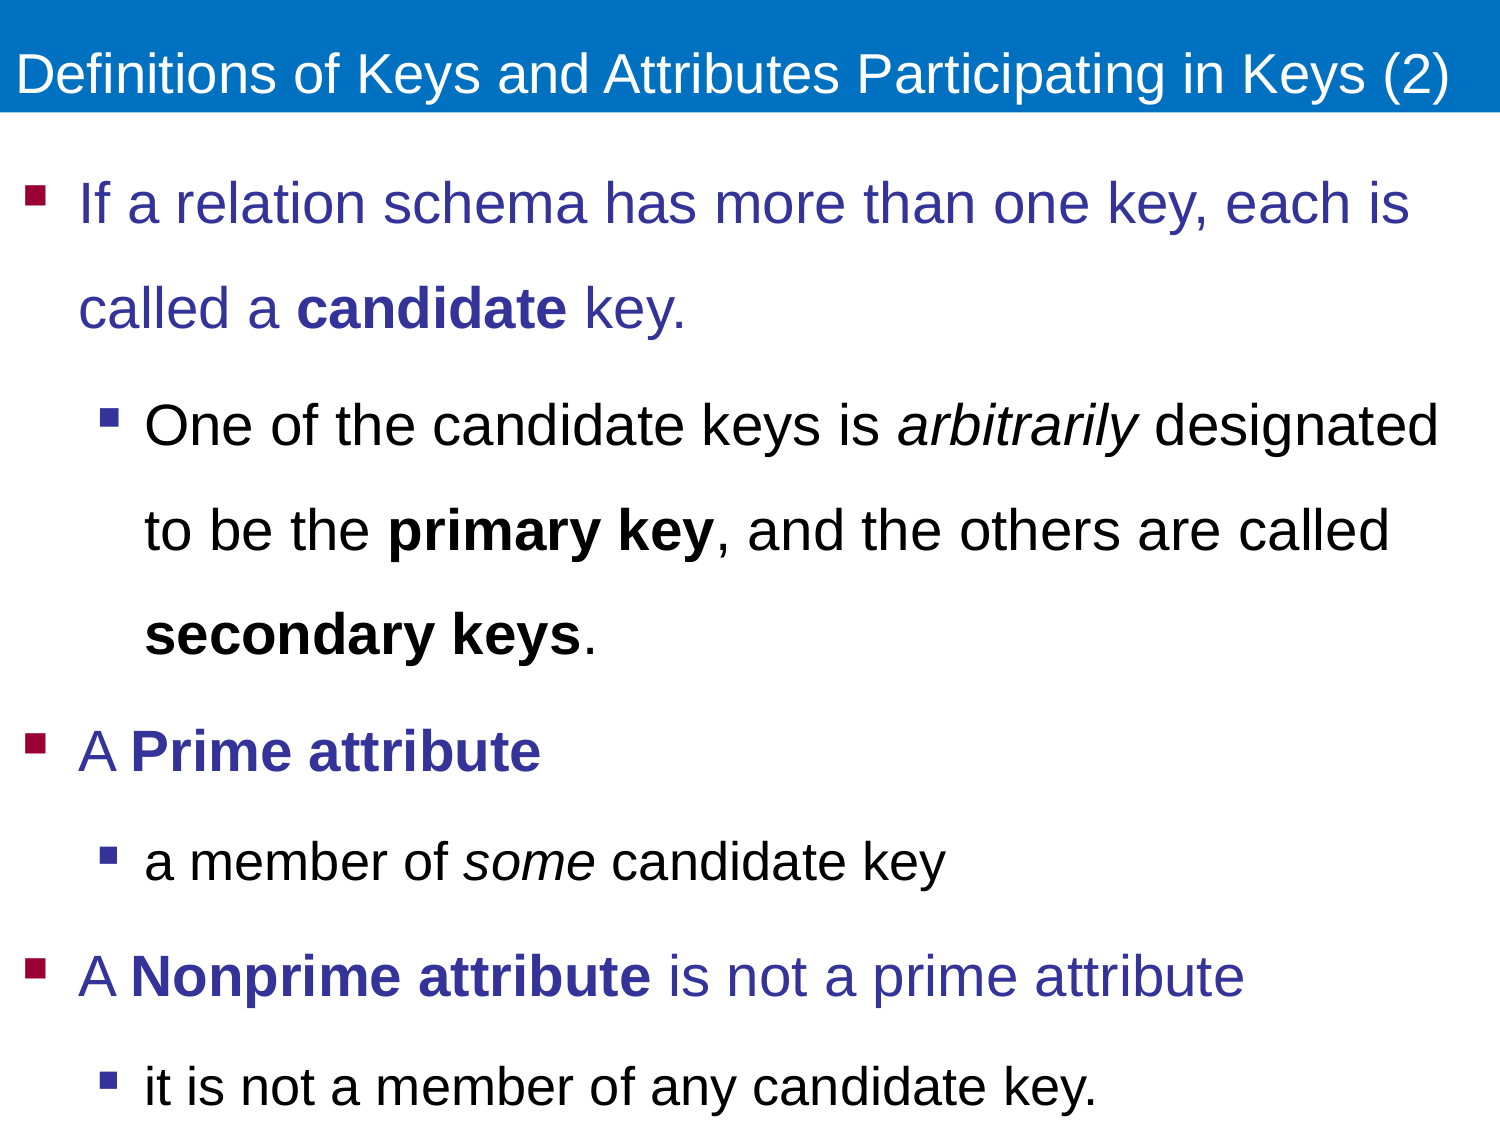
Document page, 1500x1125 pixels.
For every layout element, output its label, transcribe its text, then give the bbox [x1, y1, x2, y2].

title Definitions of Keys and Attributes Participating in Keys (2) [0, 0, 1500, 113]
list If a relation schema has more than one key, each is called a candidate key. One of the candidate keys is arbitrarily designated to be the primary key, and the others are called secondary keys. A Prime attribute a member of some candidate key A Nonprime attribute is not a prime attribute it is not a member of any candidate key. [7, 122, 1491, 1098]
